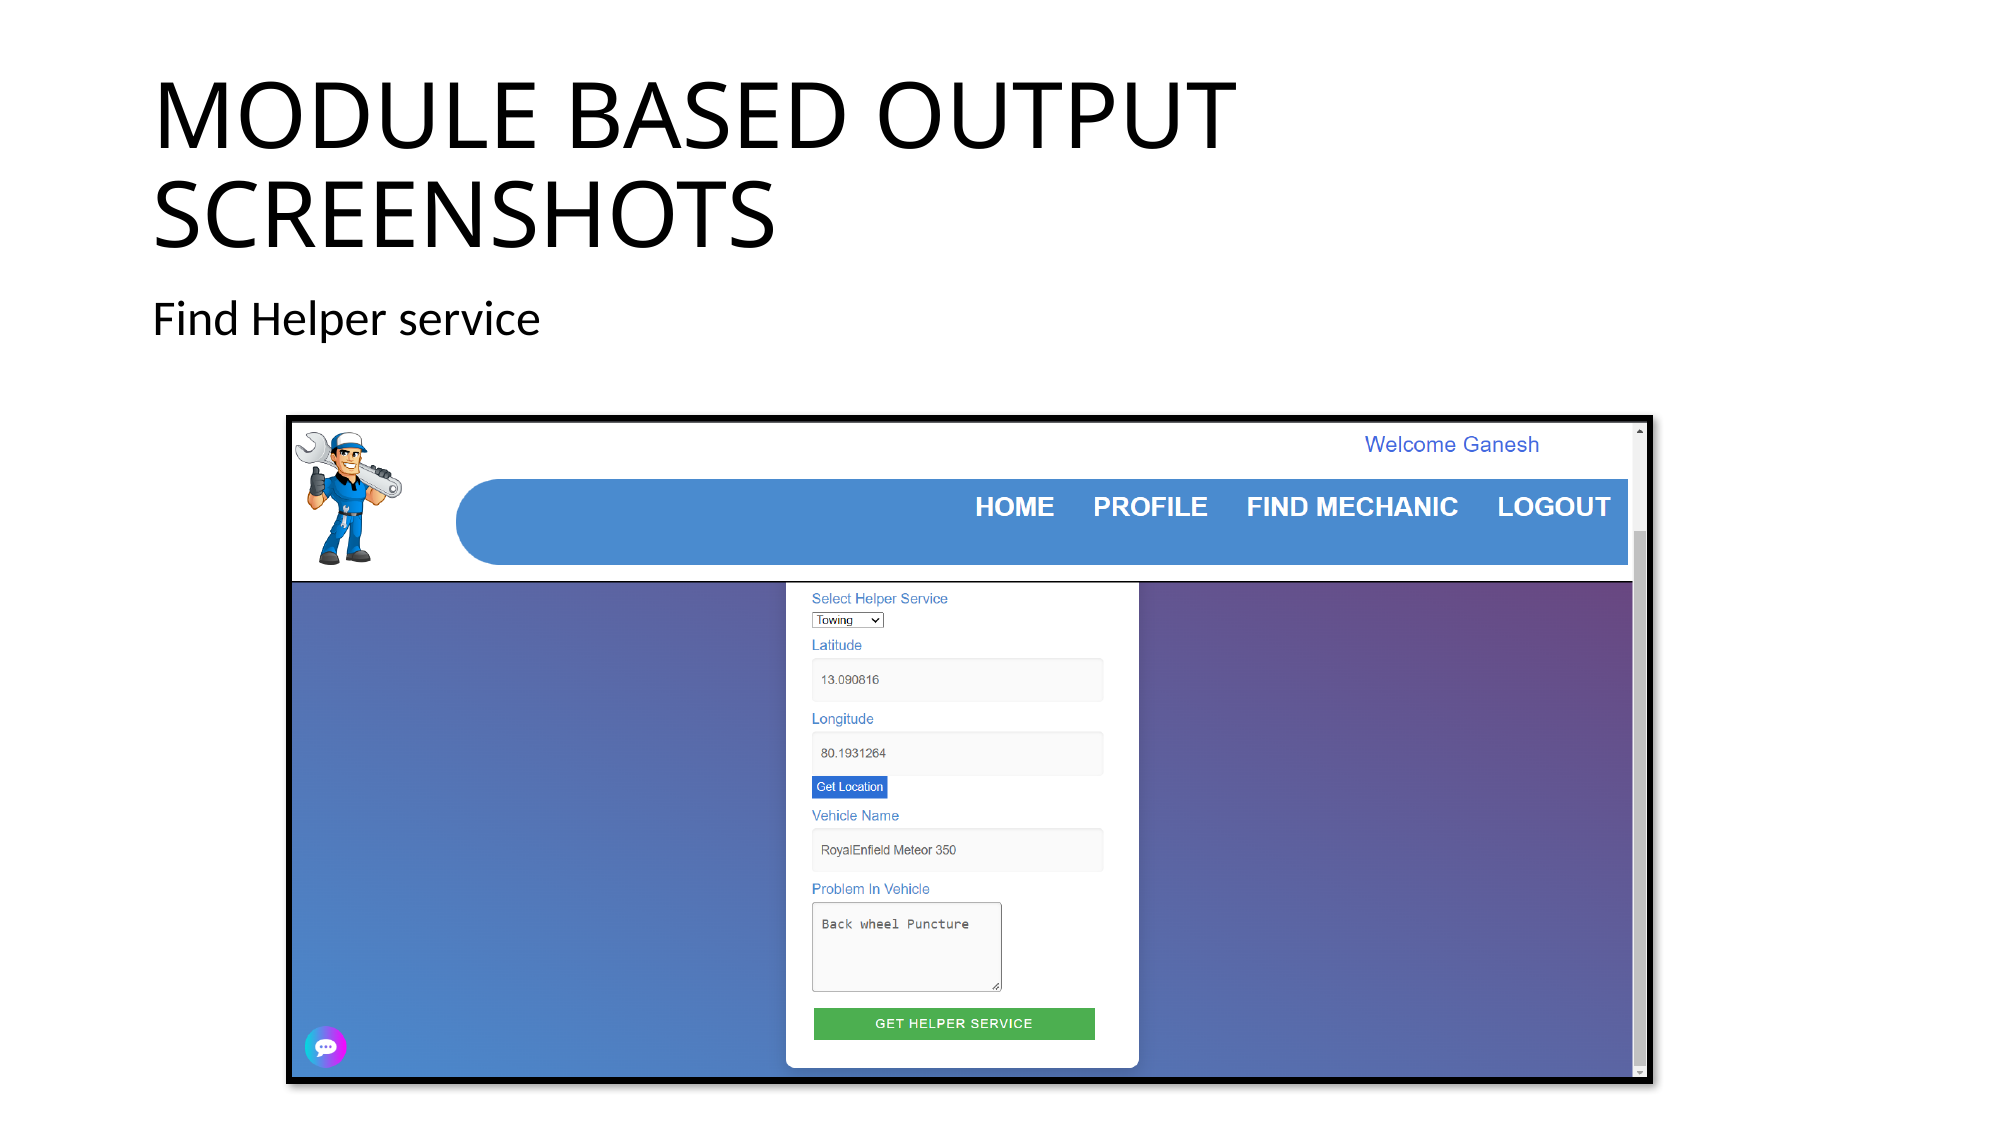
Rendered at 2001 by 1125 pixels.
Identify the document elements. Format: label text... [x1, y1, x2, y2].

picture [291, 421, 1647, 1078]
title MODULE BASED OUTPUT SCREENSHOTS [137, 59, 1863, 278]
list Find Helper service [137, 275, 946, 354]
